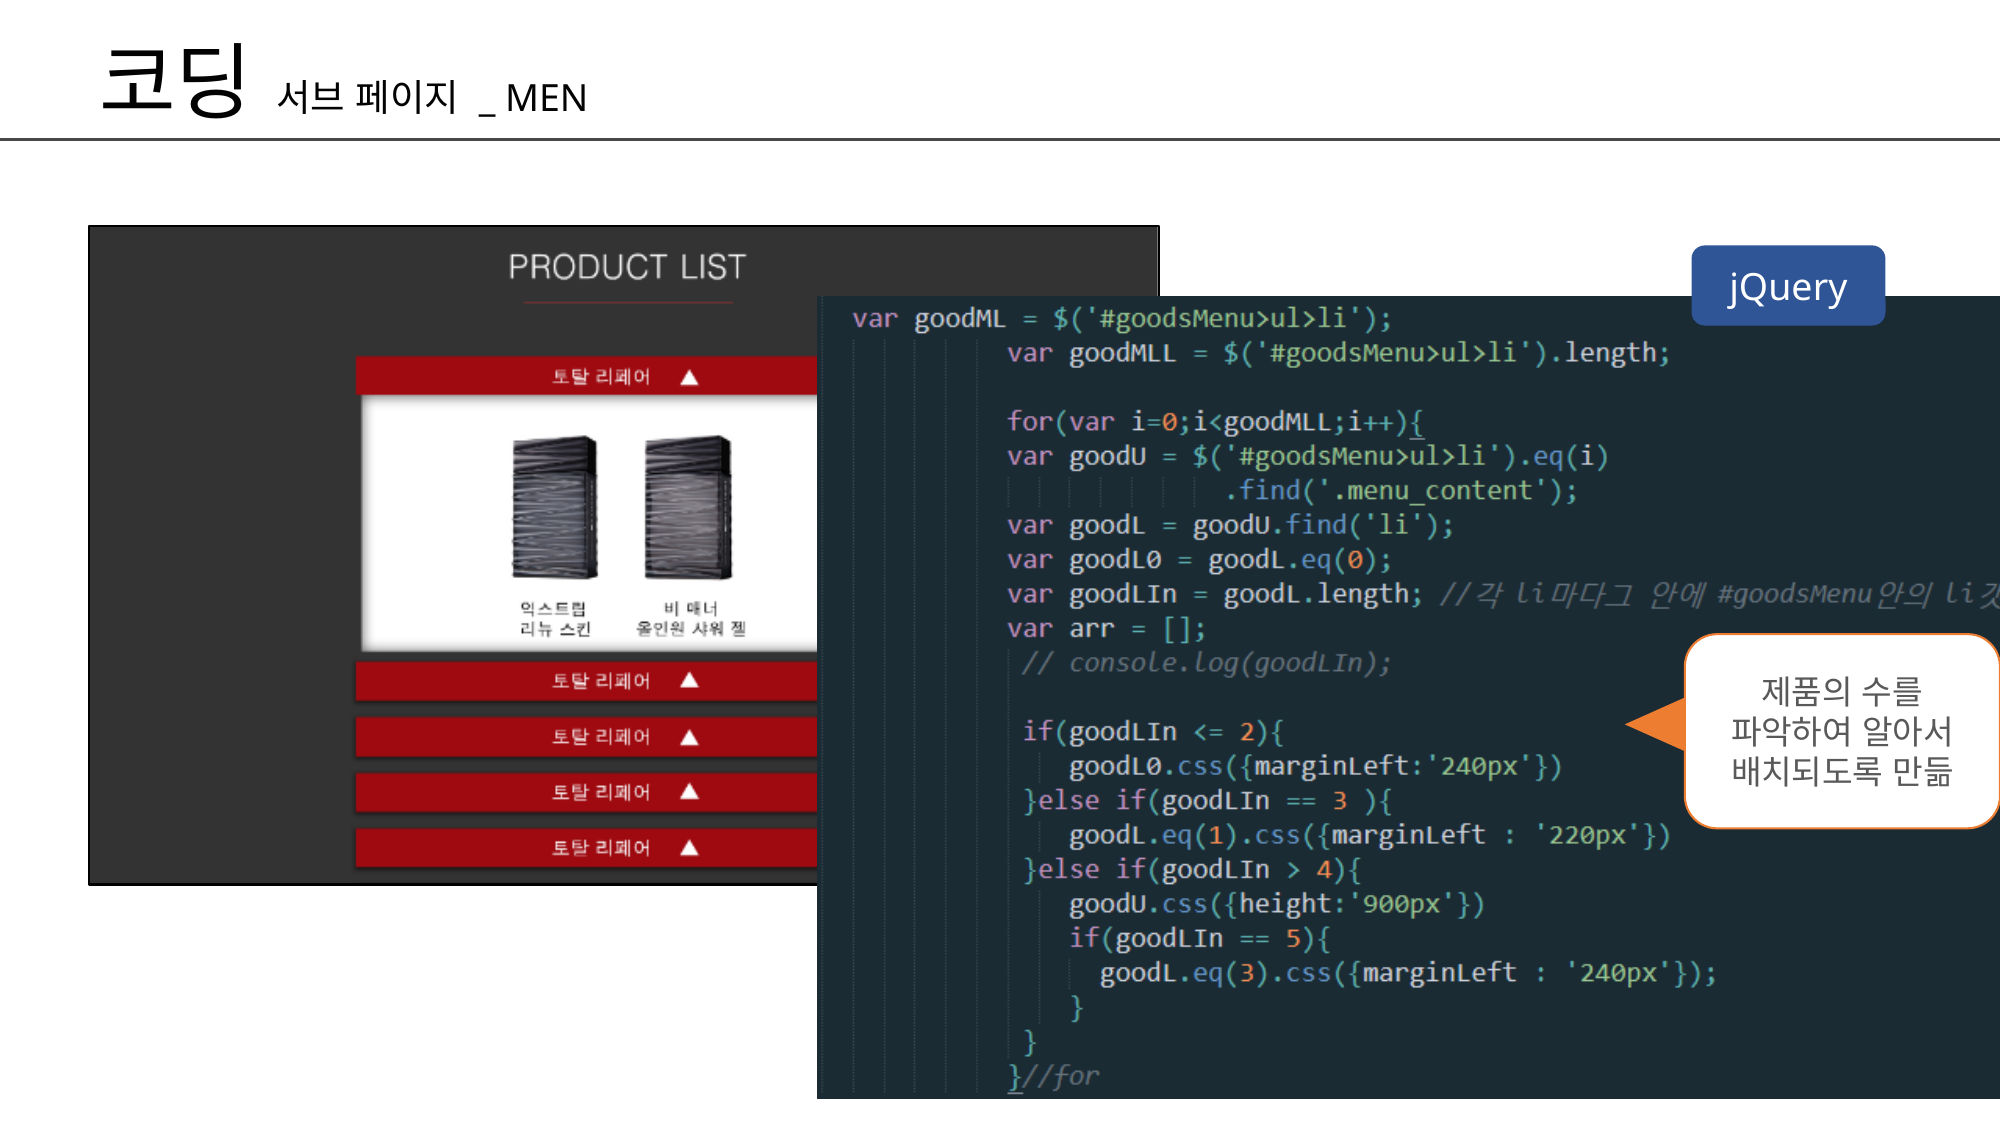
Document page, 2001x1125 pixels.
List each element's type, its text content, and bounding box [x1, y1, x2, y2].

picture [89, 226, 2000, 1099]
text_box jQuery [1690, 244, 1887, 296]
text_box 코딩 [84, 33, 267, 138]
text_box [1624, 634, 2000, 829]
text_box 서브 페이지 _ MEN [261, 66, 1262, 127]
